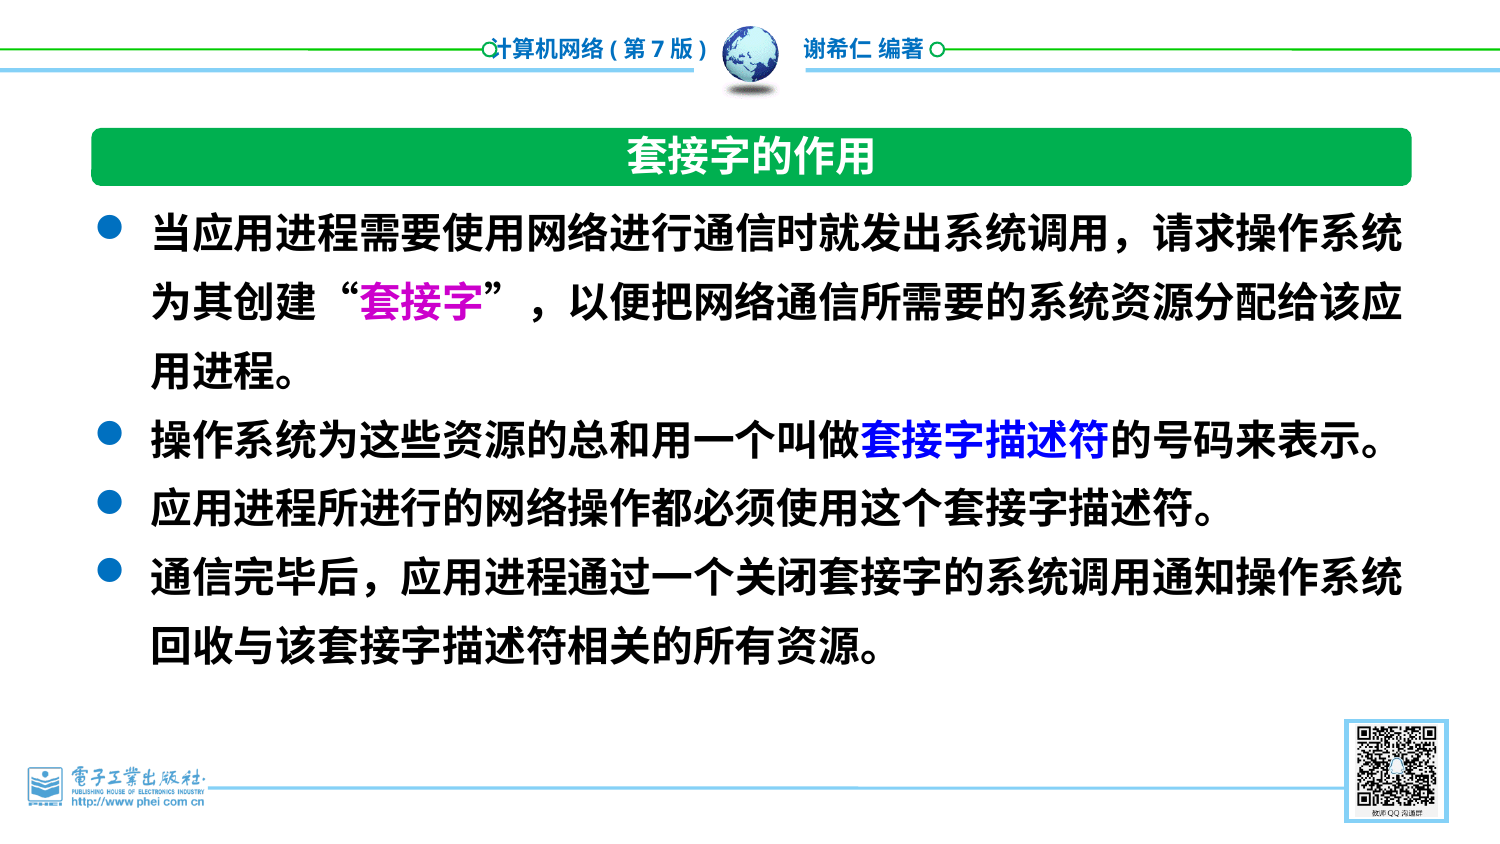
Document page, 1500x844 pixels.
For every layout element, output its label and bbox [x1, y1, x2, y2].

text_box [79, 122, 1425, 678]
picture [1355, 724, 1438, 817]
picture [720, 24, 780, 100]
picture [23, 764, 208, 809]
